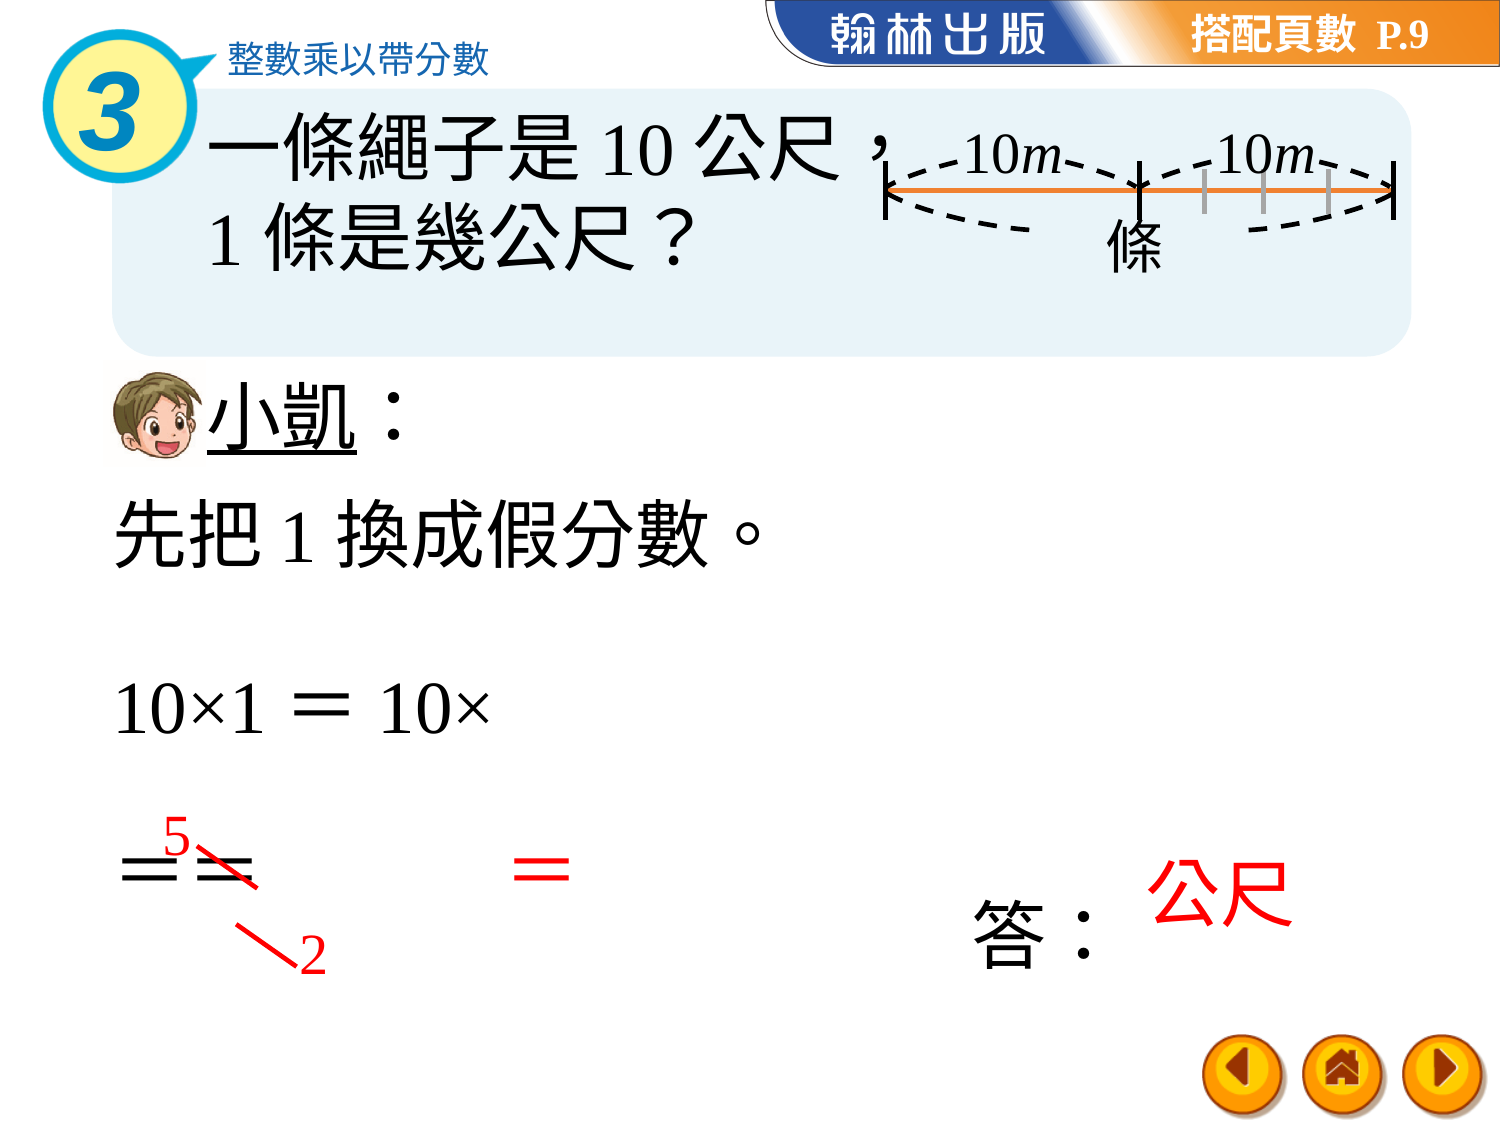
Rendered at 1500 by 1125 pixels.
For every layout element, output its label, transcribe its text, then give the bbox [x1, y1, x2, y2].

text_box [146, 789, 345, 995]
text_box 整數乘以帶分數 [227, 35, 727, 97]
picture [1402, 1034, 1488, 1120]
text_box [1410, 115, 1414, 330]
picture [102, 359, 206, 467]
text_box 小凱： [206, 369, 1412, 473]
picture [765, 0, 1393, 67]
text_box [875, 107, 1405, 331]
picture [1302, 1034, 1388, 1120]
picture [1202, 1034, 1288, 1120]
picture [1387, 24, 1393, 36]
picture [40, 22, 219, 185]
text_box 答： [971, 888, 1137, 988]
text_box [109, 86, 1407, 359]
text_box 9 [1393, 0, 1500, 67]
